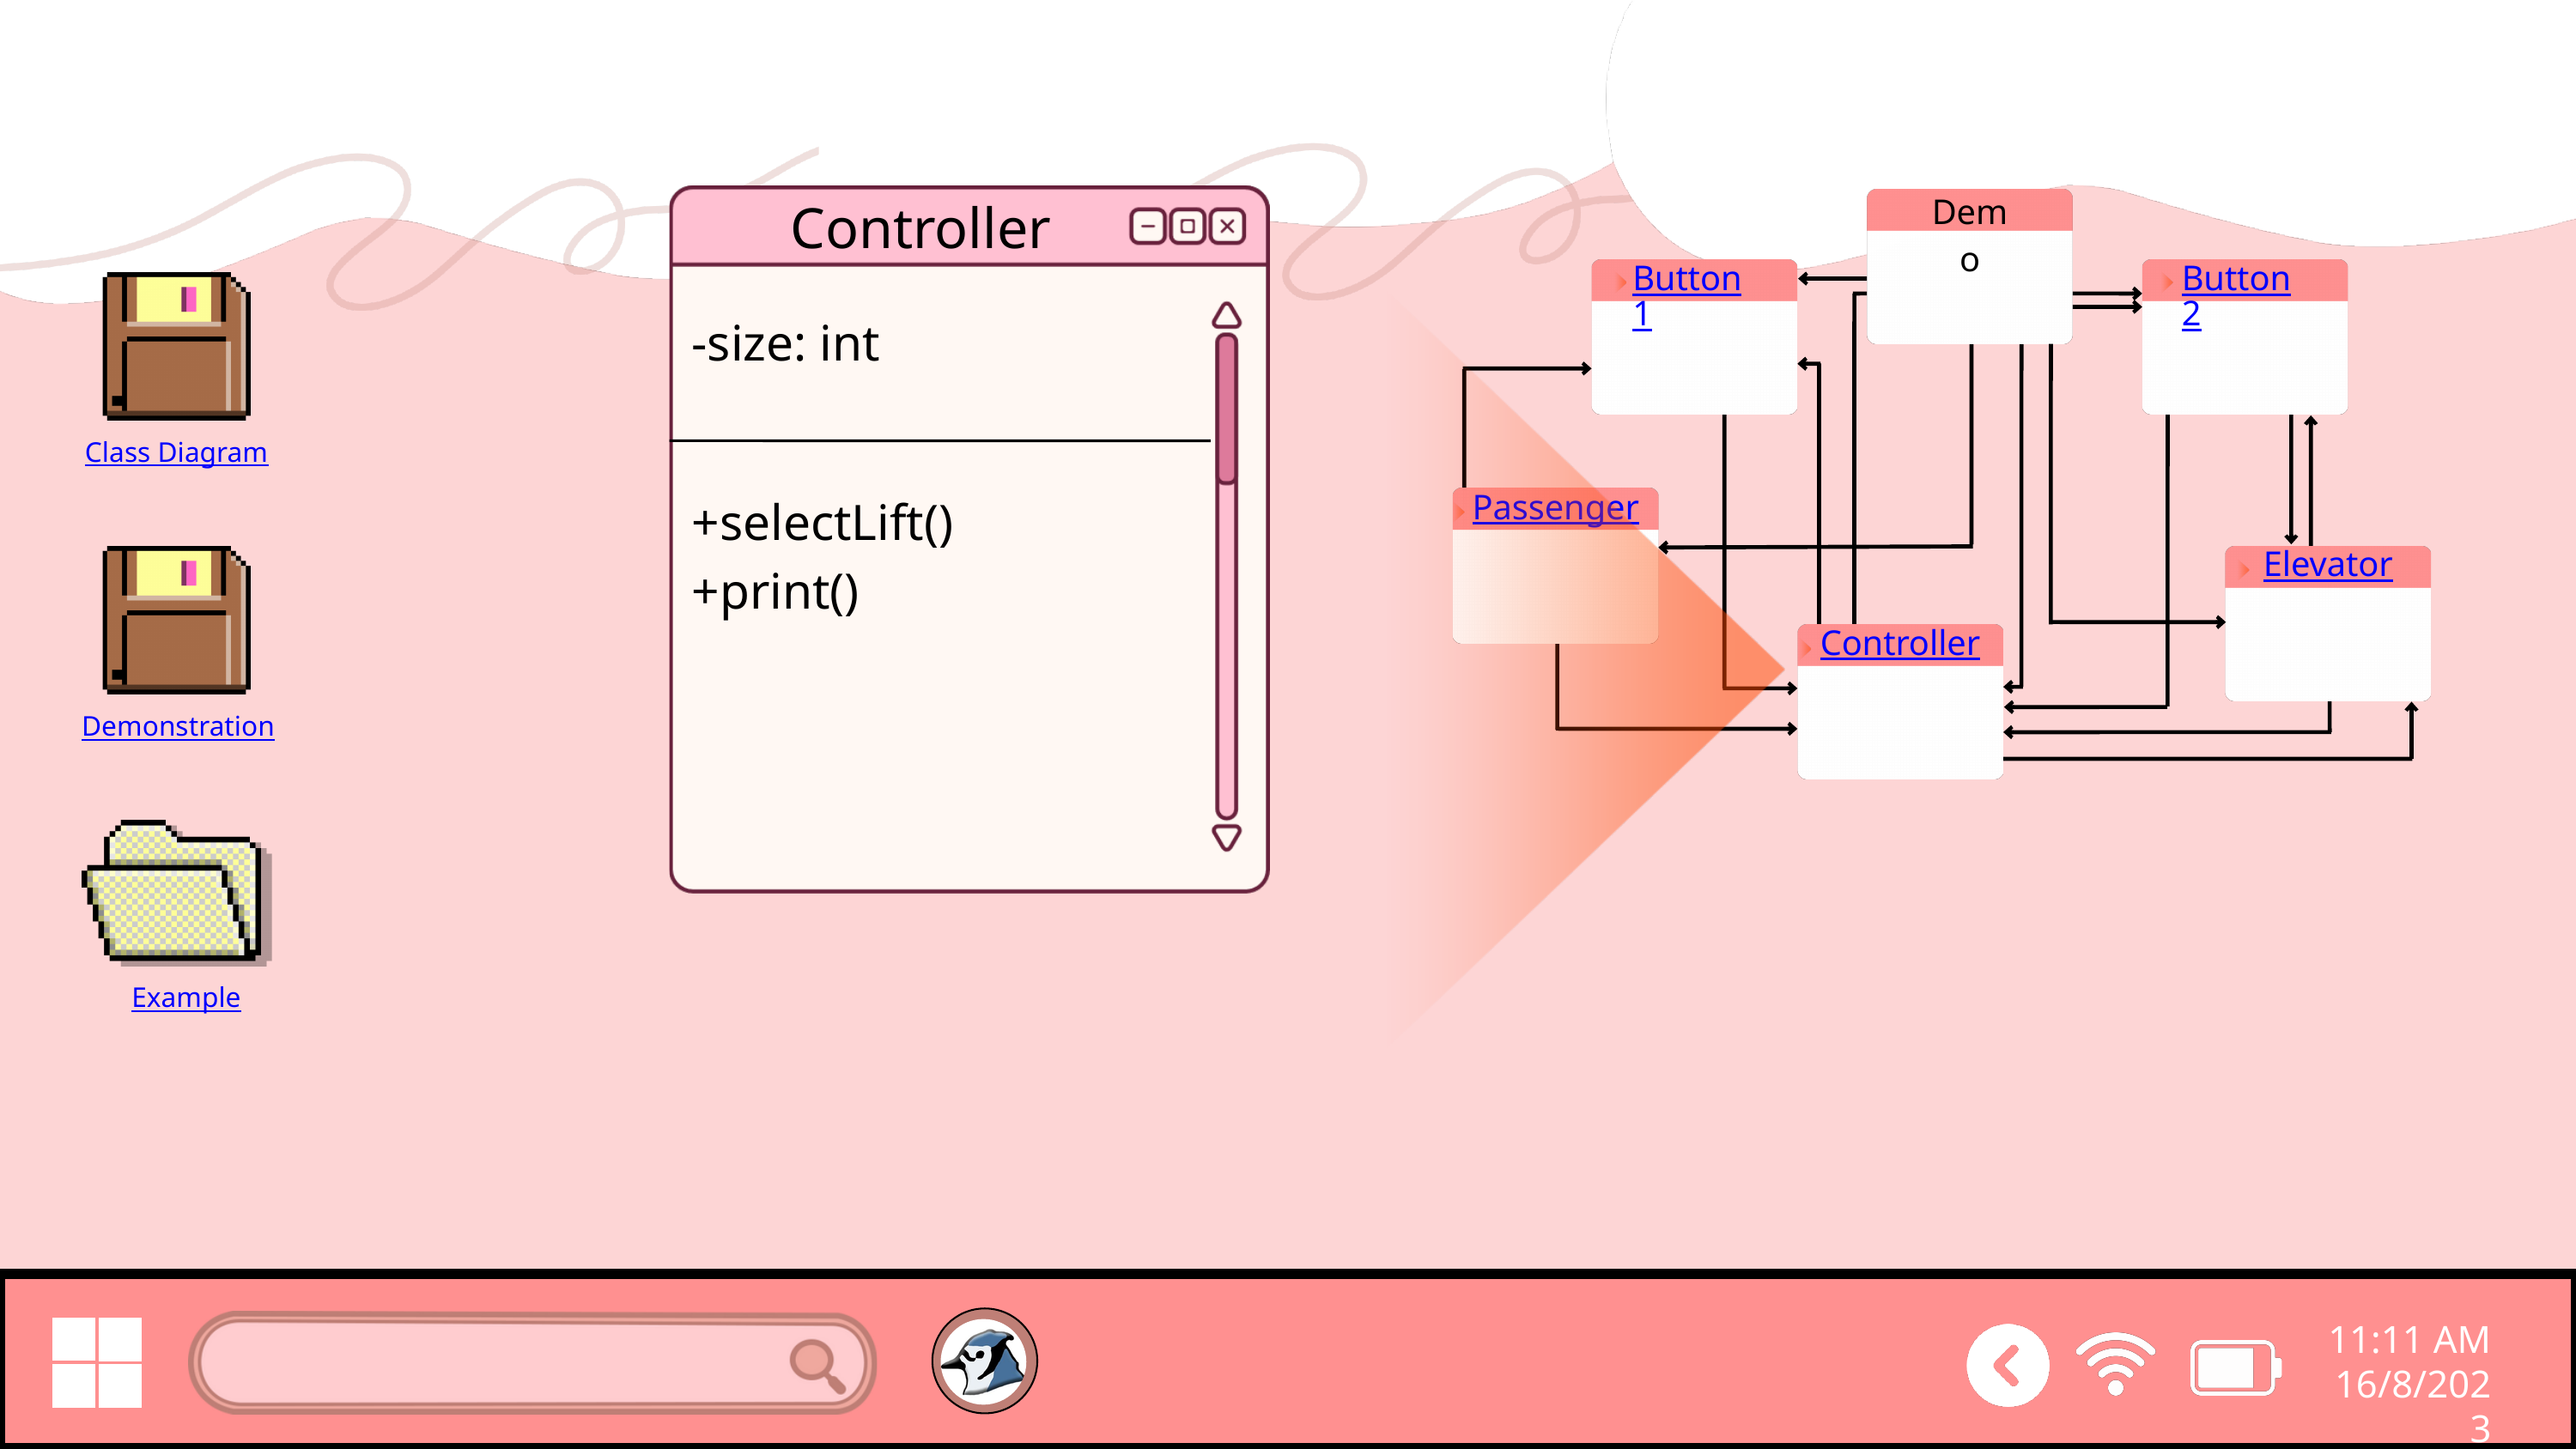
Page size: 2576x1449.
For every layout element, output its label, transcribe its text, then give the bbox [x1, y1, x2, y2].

text_box [1386, 320, 1785, 1050]
text_box [102, 320, 252, 421]
text_box Class Diagram [68, 433, 286, 472]
text_box Demonstration [62, 708, 295, 747]
text_box [102, 546, 252, 694]
text_box +selectLift() +print() [691, 482, 1137, 619]
text_box [82, 820, 272, 967]
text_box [0, 0, 2576, 311]
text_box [0, 1273, 2576, 1449]
text_box [669, 320, 1270, 894]
text_box Example [119, 979, 253, 1018]
text_box -size: int [691, 320, 1180, 440]
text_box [1452, 185, 2432, 779]
